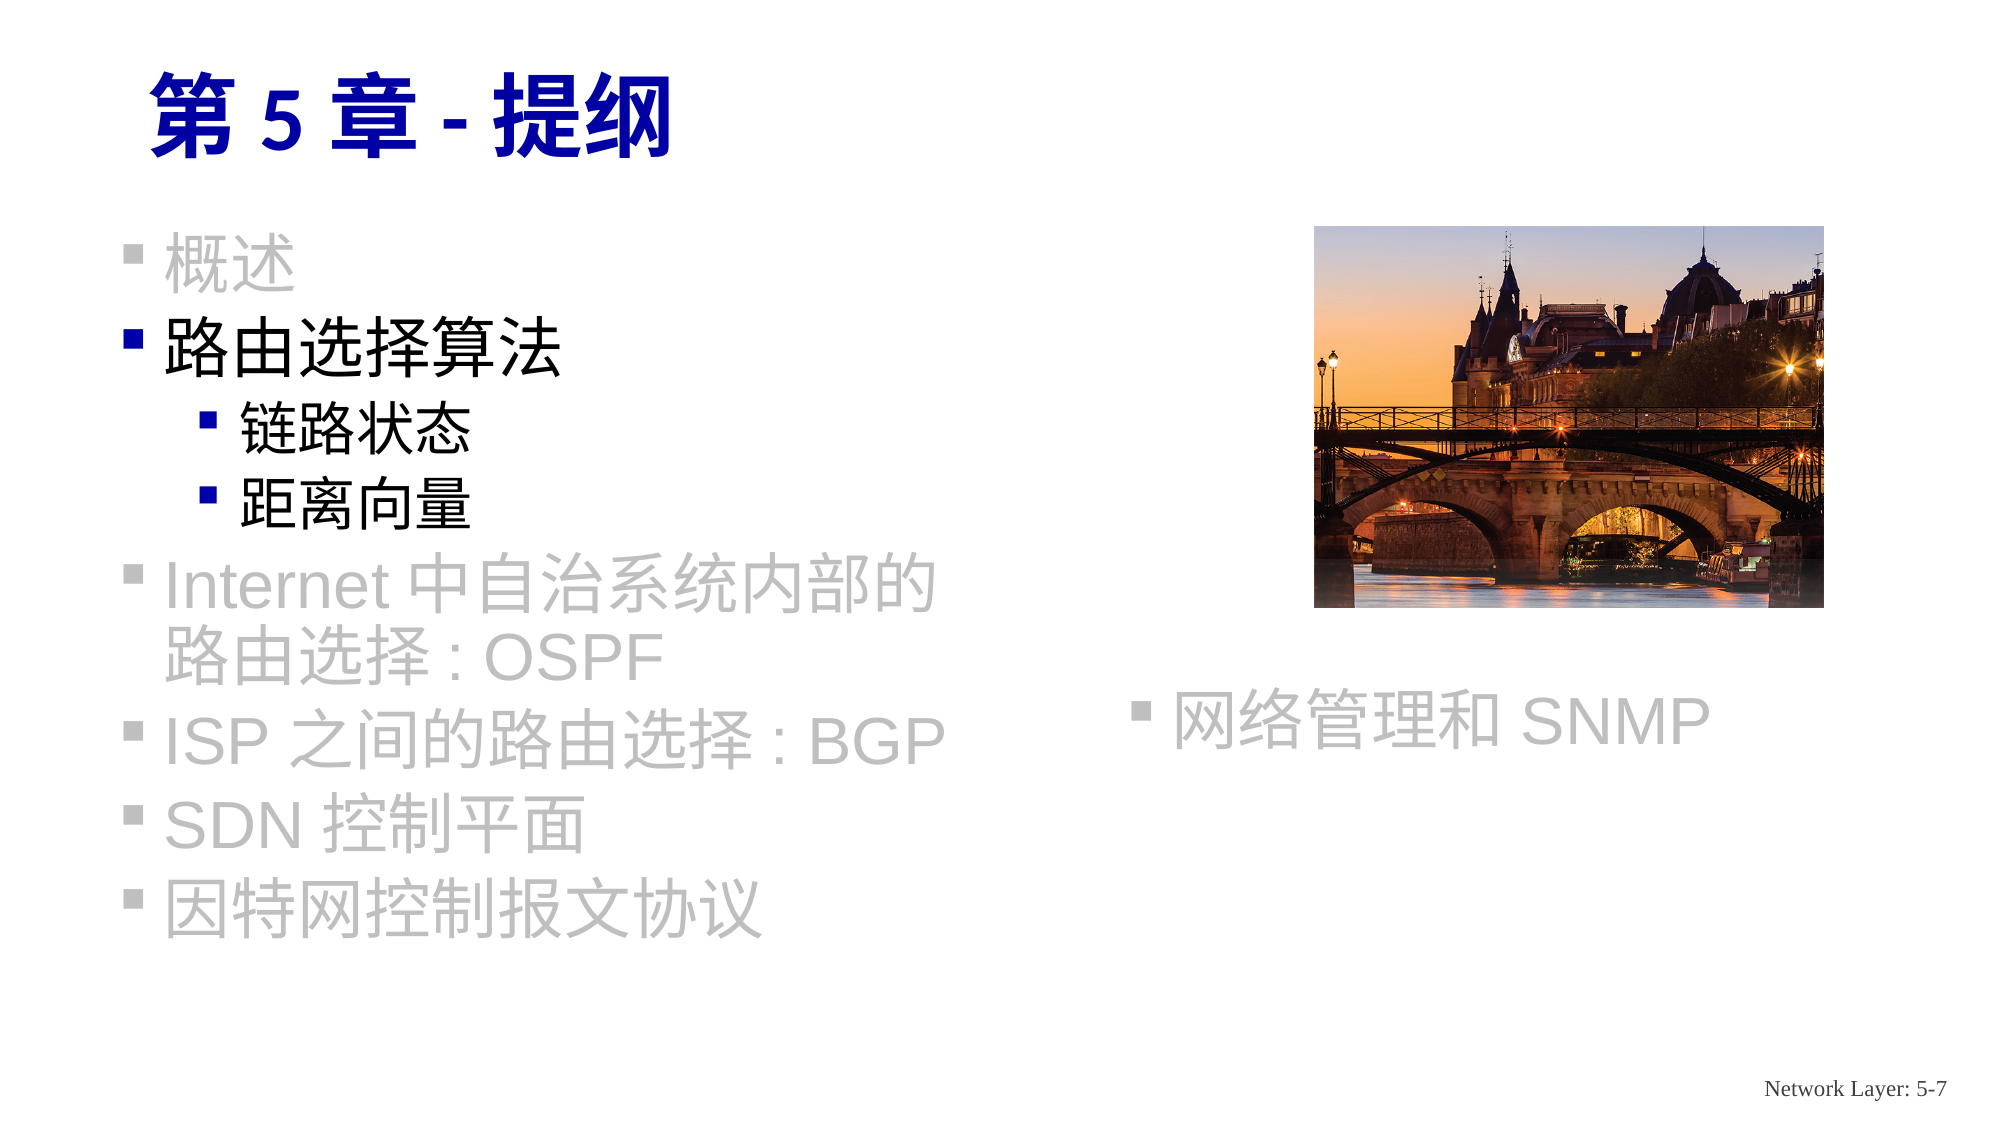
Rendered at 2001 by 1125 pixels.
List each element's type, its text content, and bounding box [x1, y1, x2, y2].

text_box 网络管理和SNMP [1109, 679, 1941, 998]
picture [1314, 226, 1824, 608]
title 第5章-提纲 [131, 47, 1856, 195]
slide_number Network Layer: 5-7 [1512, 1056, 1963, 1117]
text_box 概述 路由选择算法 链路状态 距离向量 Internet中自治系统内部的路由选择: OSPF ISP之间的路由选择: BGP SDN控制平面 因特网控制报文协议 [102, 223, 1017, 1050]
